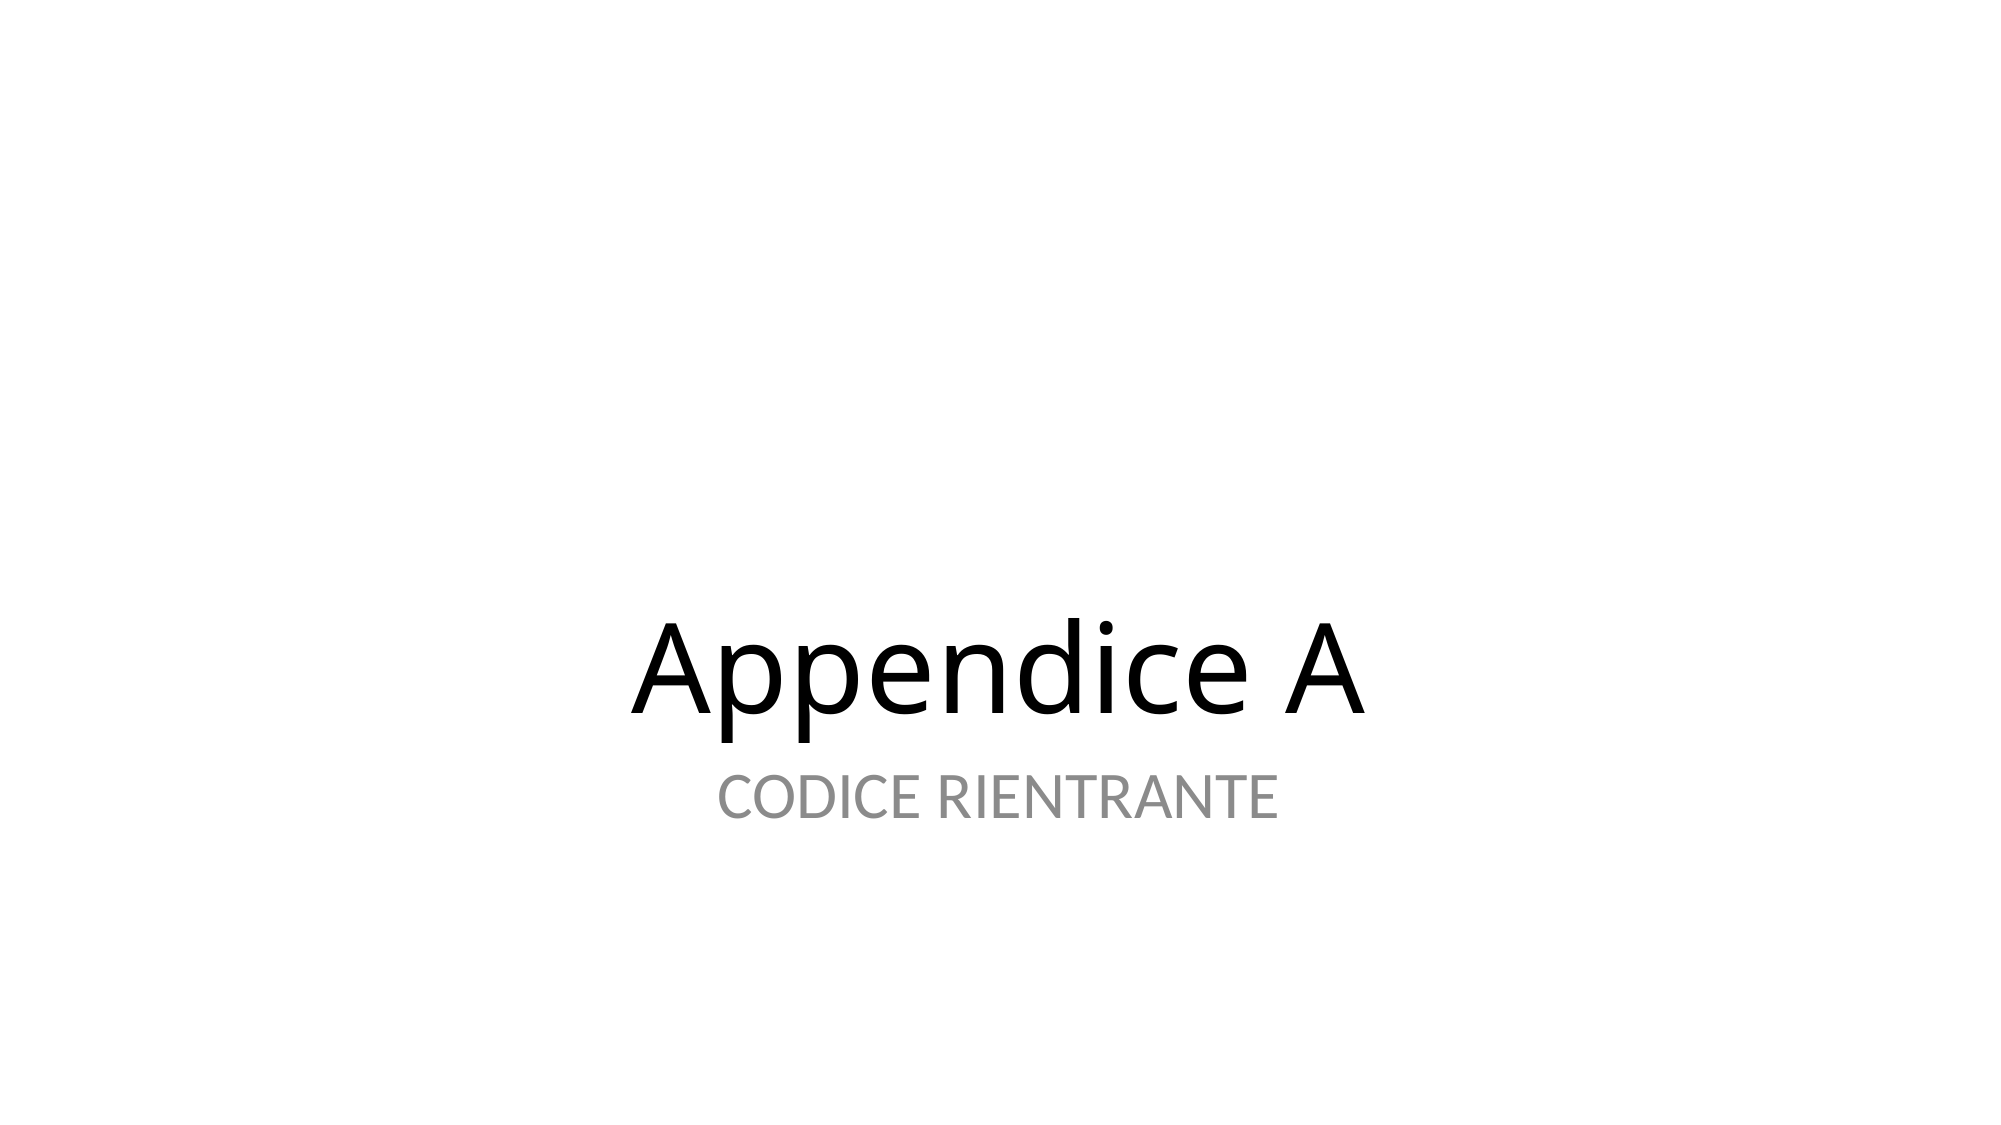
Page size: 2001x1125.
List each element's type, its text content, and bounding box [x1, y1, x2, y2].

list CODICE RIENTRANTE [136, 752, 1862, 999]
title Appendice A [136, 280, 1862, 749]
